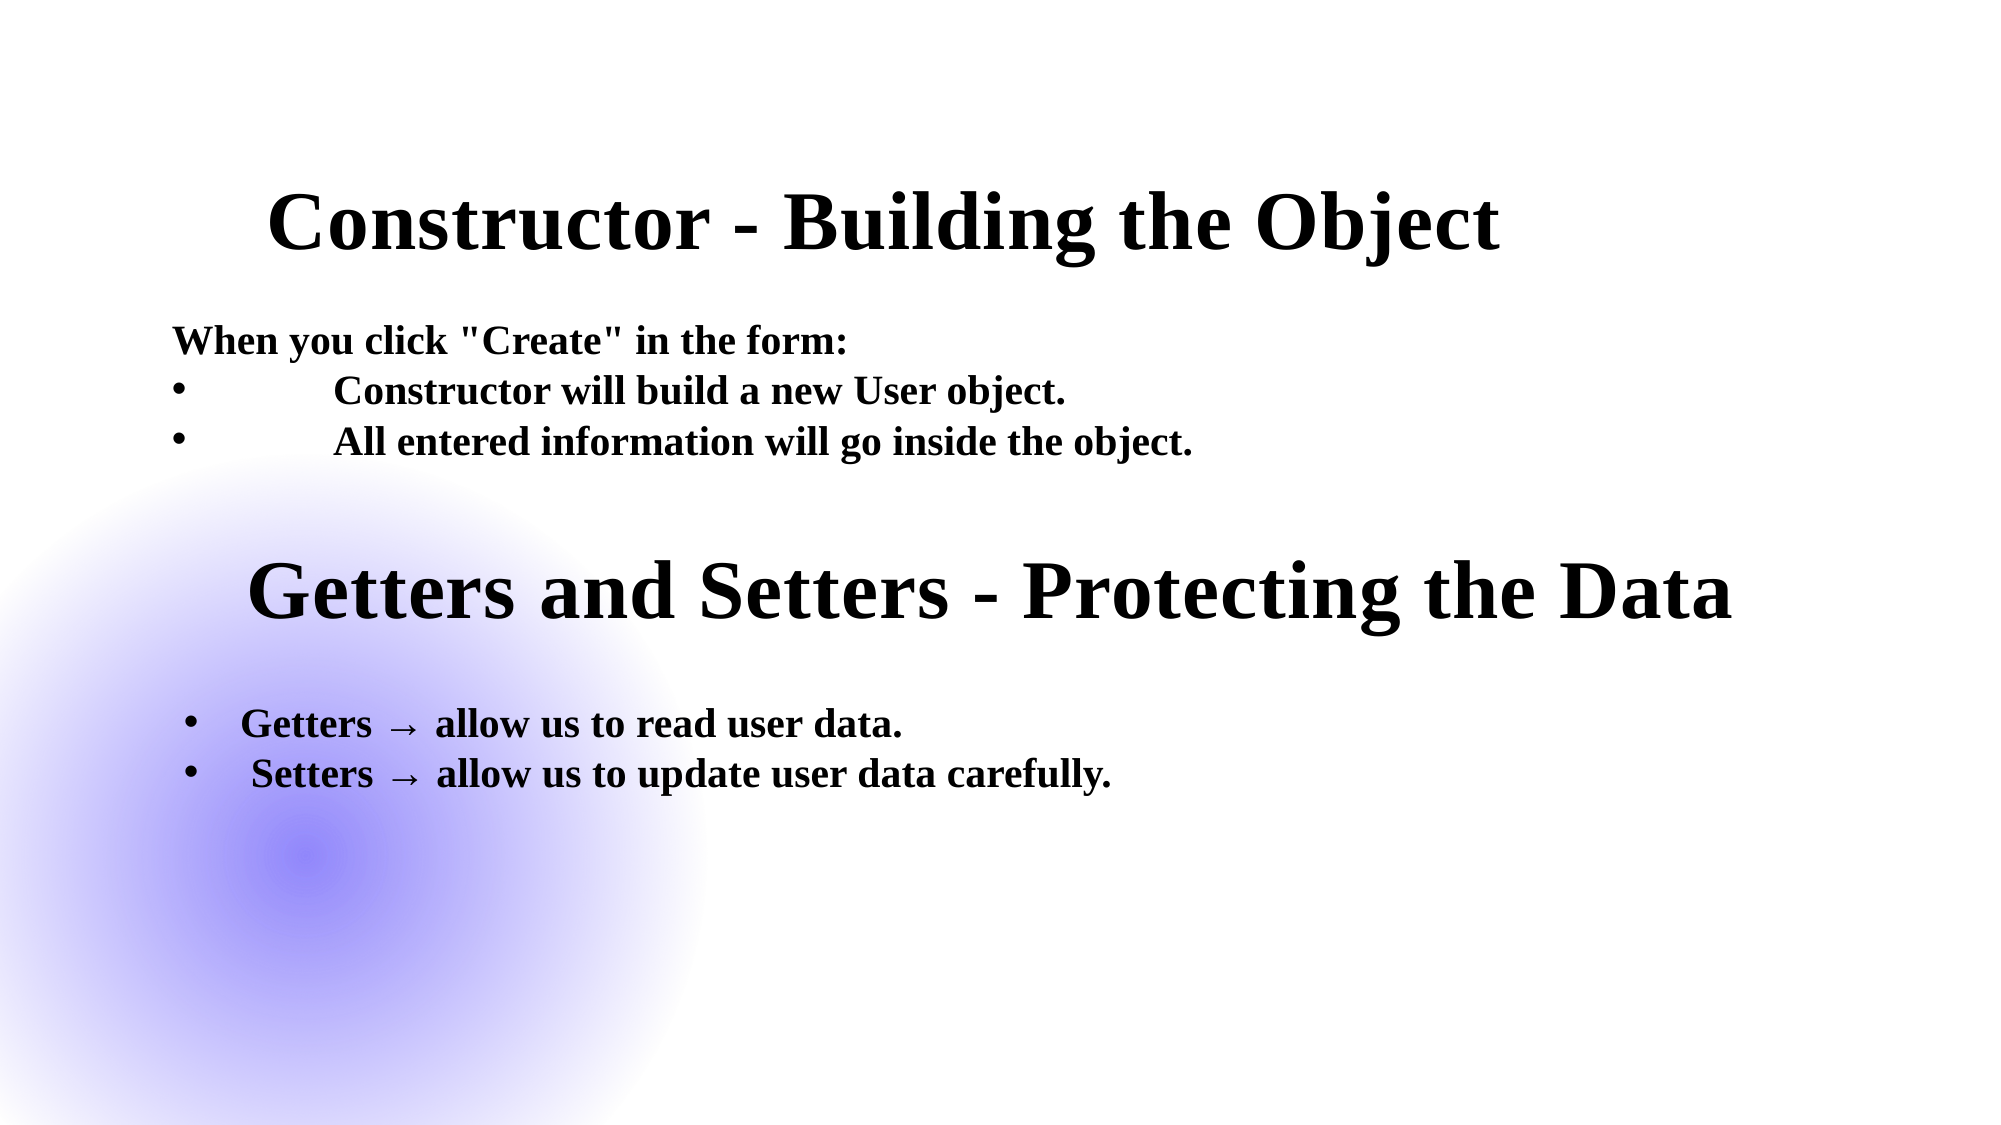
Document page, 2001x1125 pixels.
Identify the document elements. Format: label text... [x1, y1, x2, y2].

text_box Constructor - Building the Object [141, 148, 1629, 287]
picture [0, 451, 710, 1125]
text_box Getters → allow us to read user data. Setters → allow us to update user data carefully. [169, 688, 1183, 849]
text_box Getters and Setters - Protecting the Data [140, 517, 1843, 656]
text_box When you click "Create" in the form: Constructor will build a new User object. All entered information will go inside the object. [157, 305, 1529, 516]
